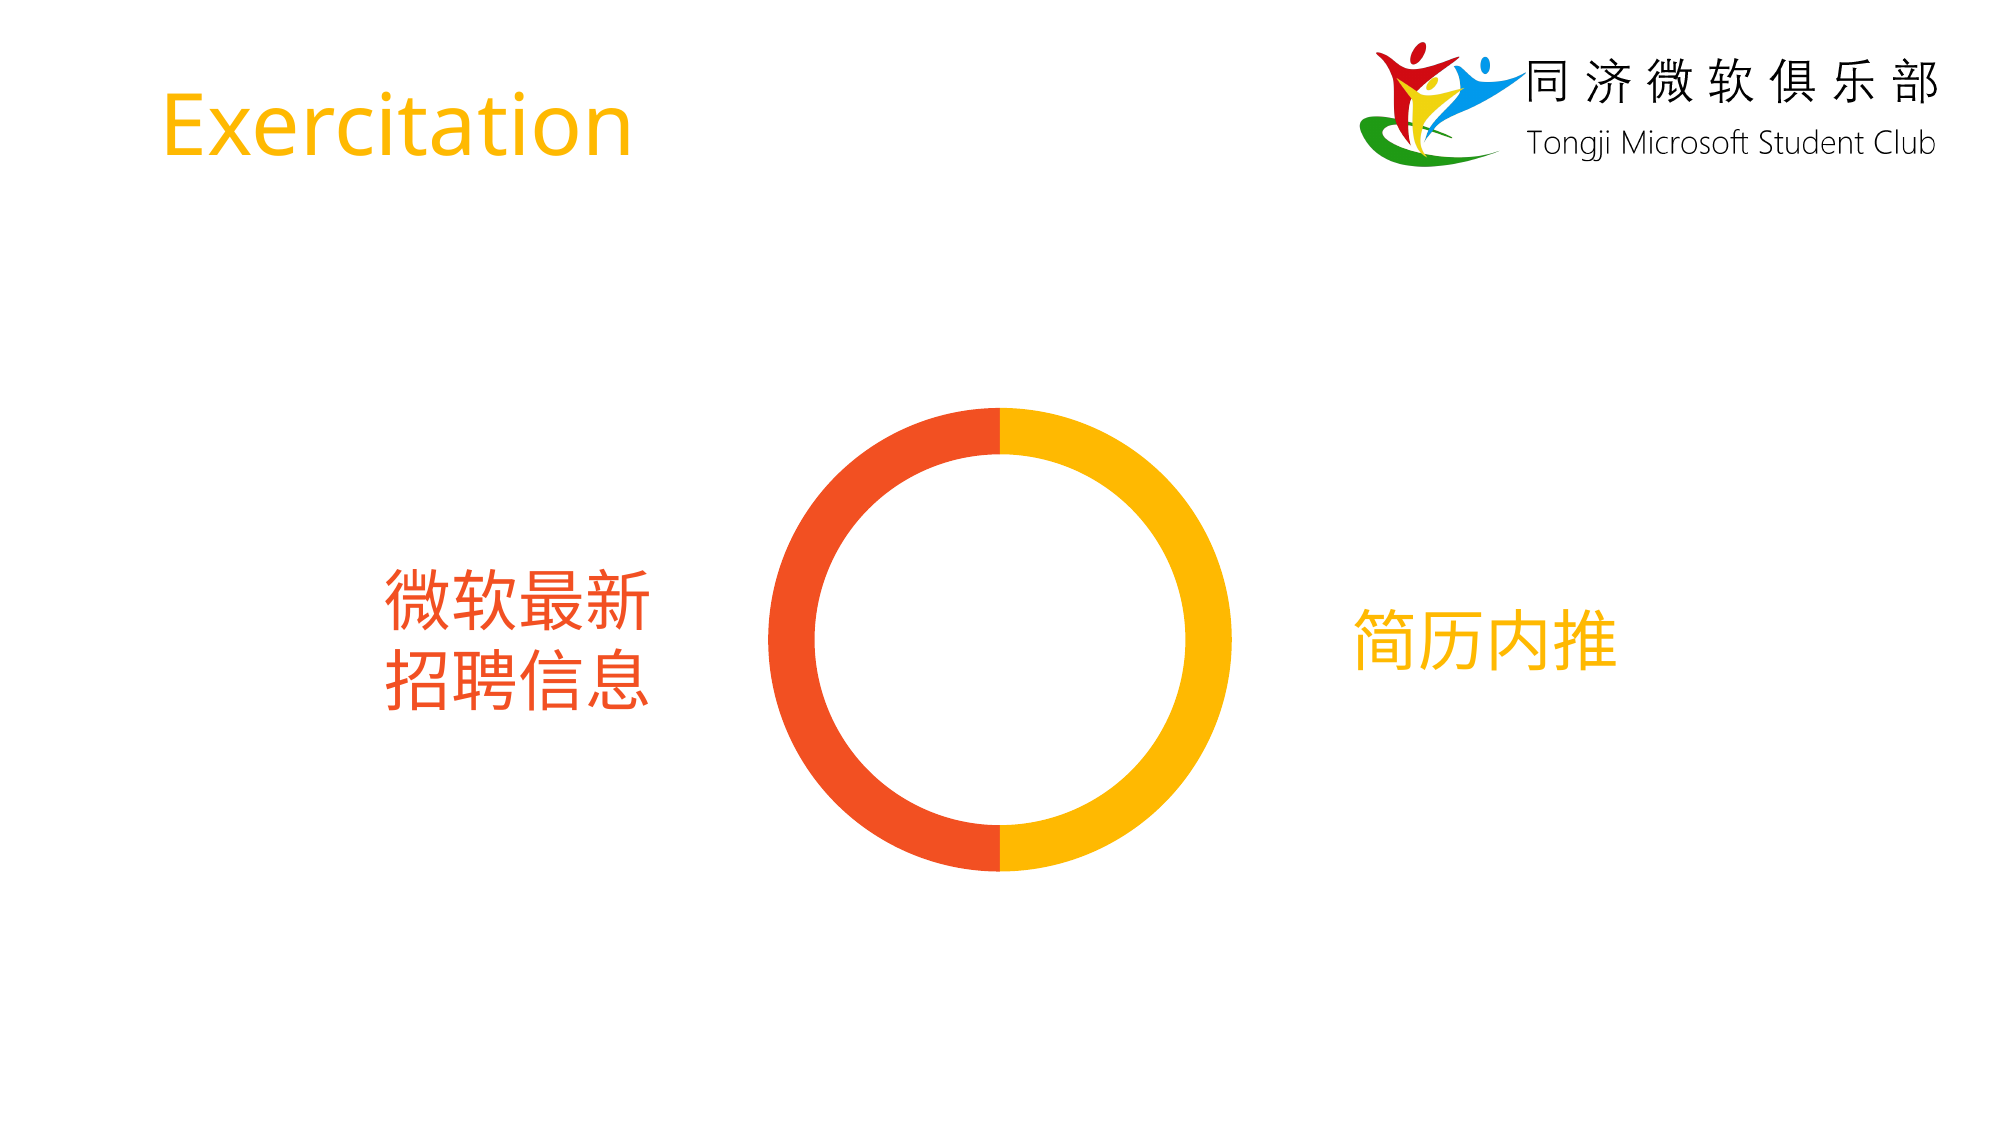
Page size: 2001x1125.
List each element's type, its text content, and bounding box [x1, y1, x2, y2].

text_box Exercitation [144, 61, 661, 194]
text_box 简历内推 [1325, 591, 1646, 687]
text_box [998, 406, 1233, 873]
text_box 微软最新 招聘信息 [307, 551, 730, 726]
text_box [767, 406, 998, 873]
picture [1352, 27, 1948, 193]
